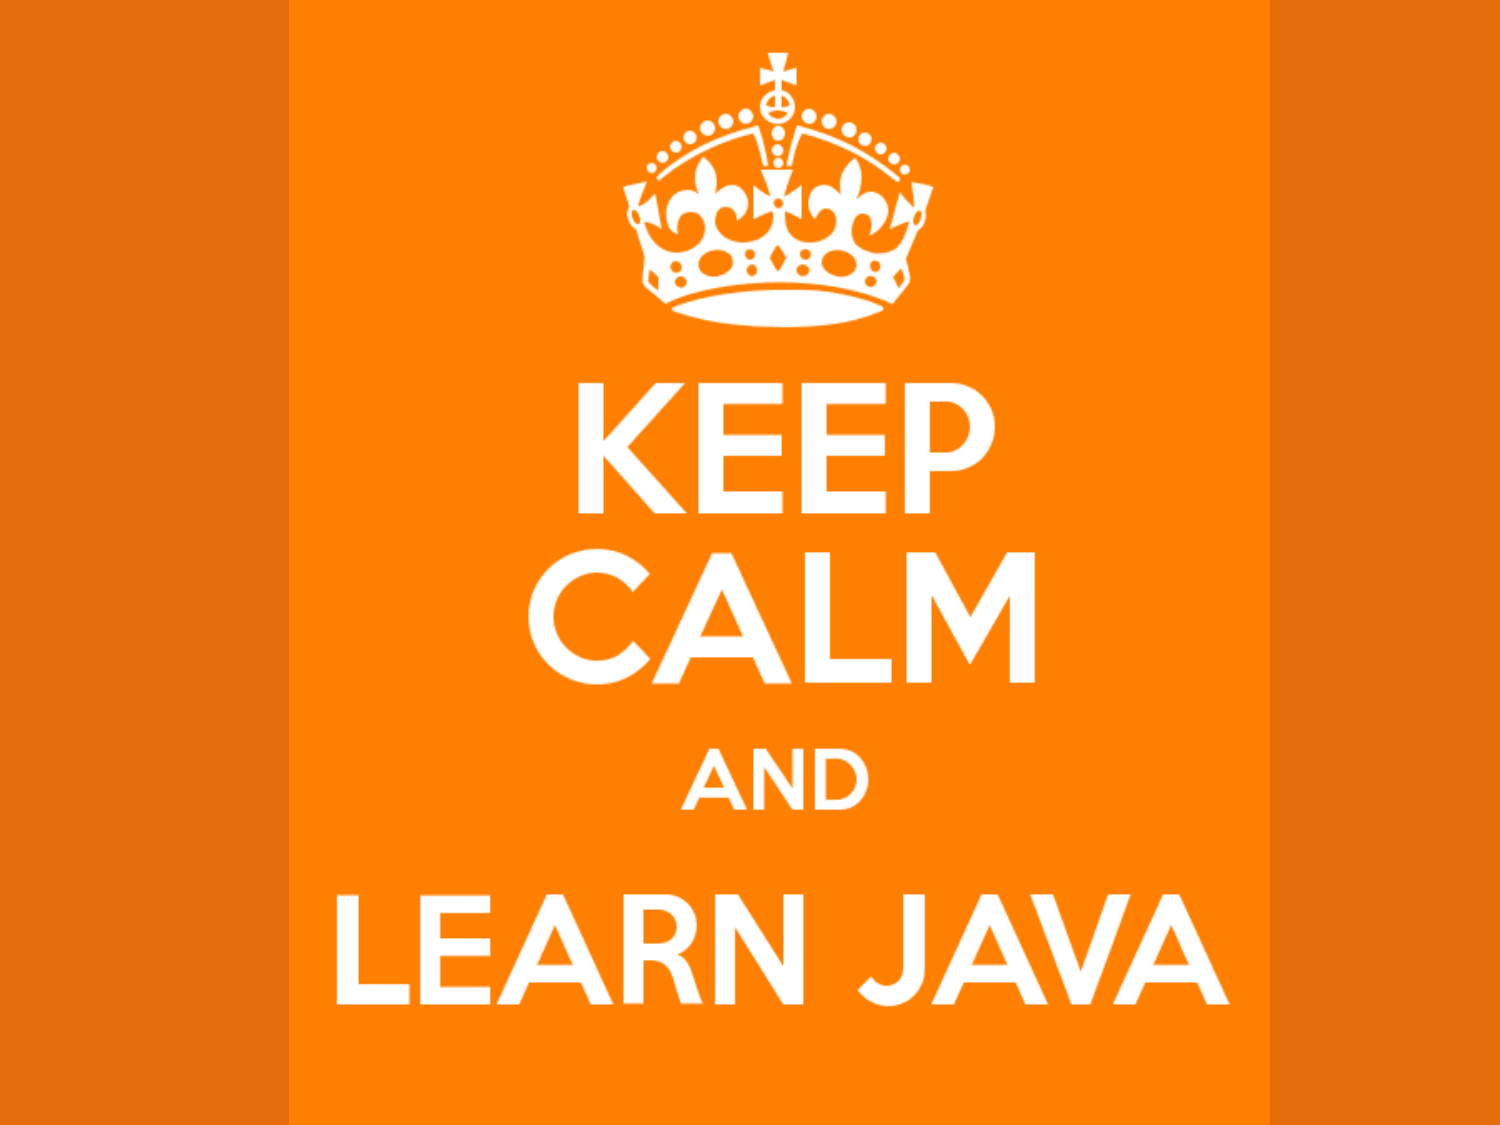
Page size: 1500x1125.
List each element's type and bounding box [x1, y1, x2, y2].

picture [289, 0, 1270, 1125]
